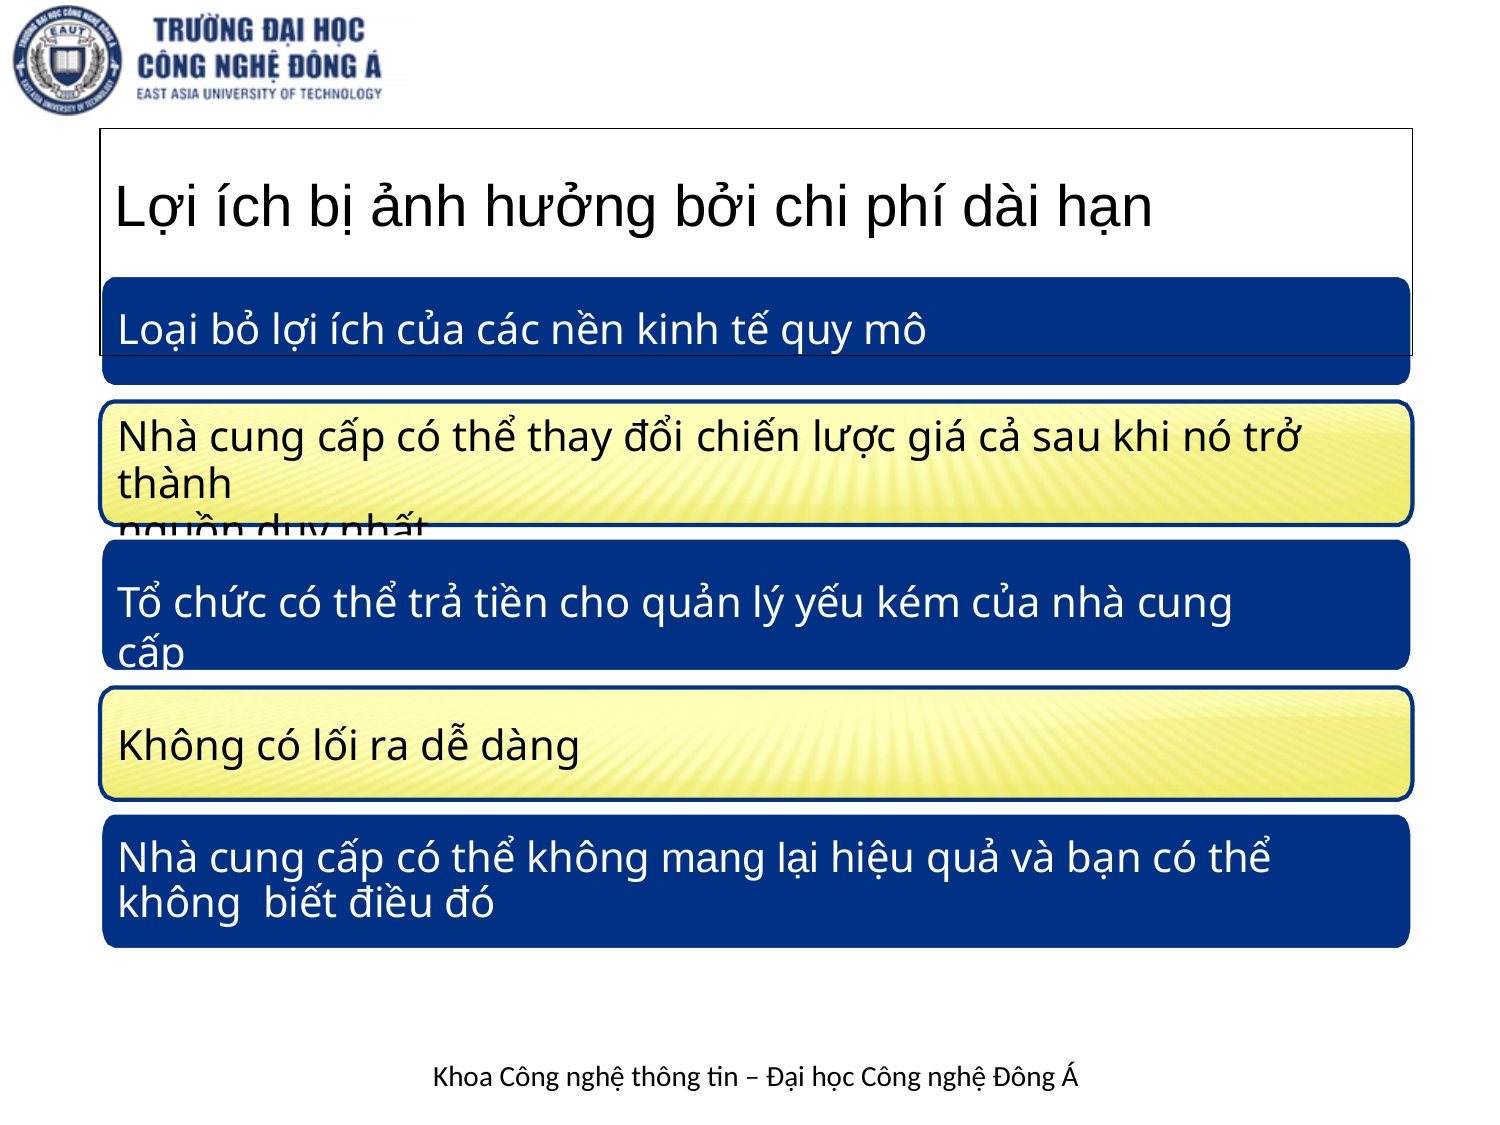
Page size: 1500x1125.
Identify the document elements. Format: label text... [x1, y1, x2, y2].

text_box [97, 685, 1415, 802]
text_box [97, 810, 1415, 953]
picture [5, 5, 409, 116]
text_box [97, 399, 1415, 528]
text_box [97, 272, 1415, 390]
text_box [97, 535, 1415, 675]
title Lợi ích bị ảnh hưởng bởi chi phí dài hạn [99, 128, 1413, 272]
